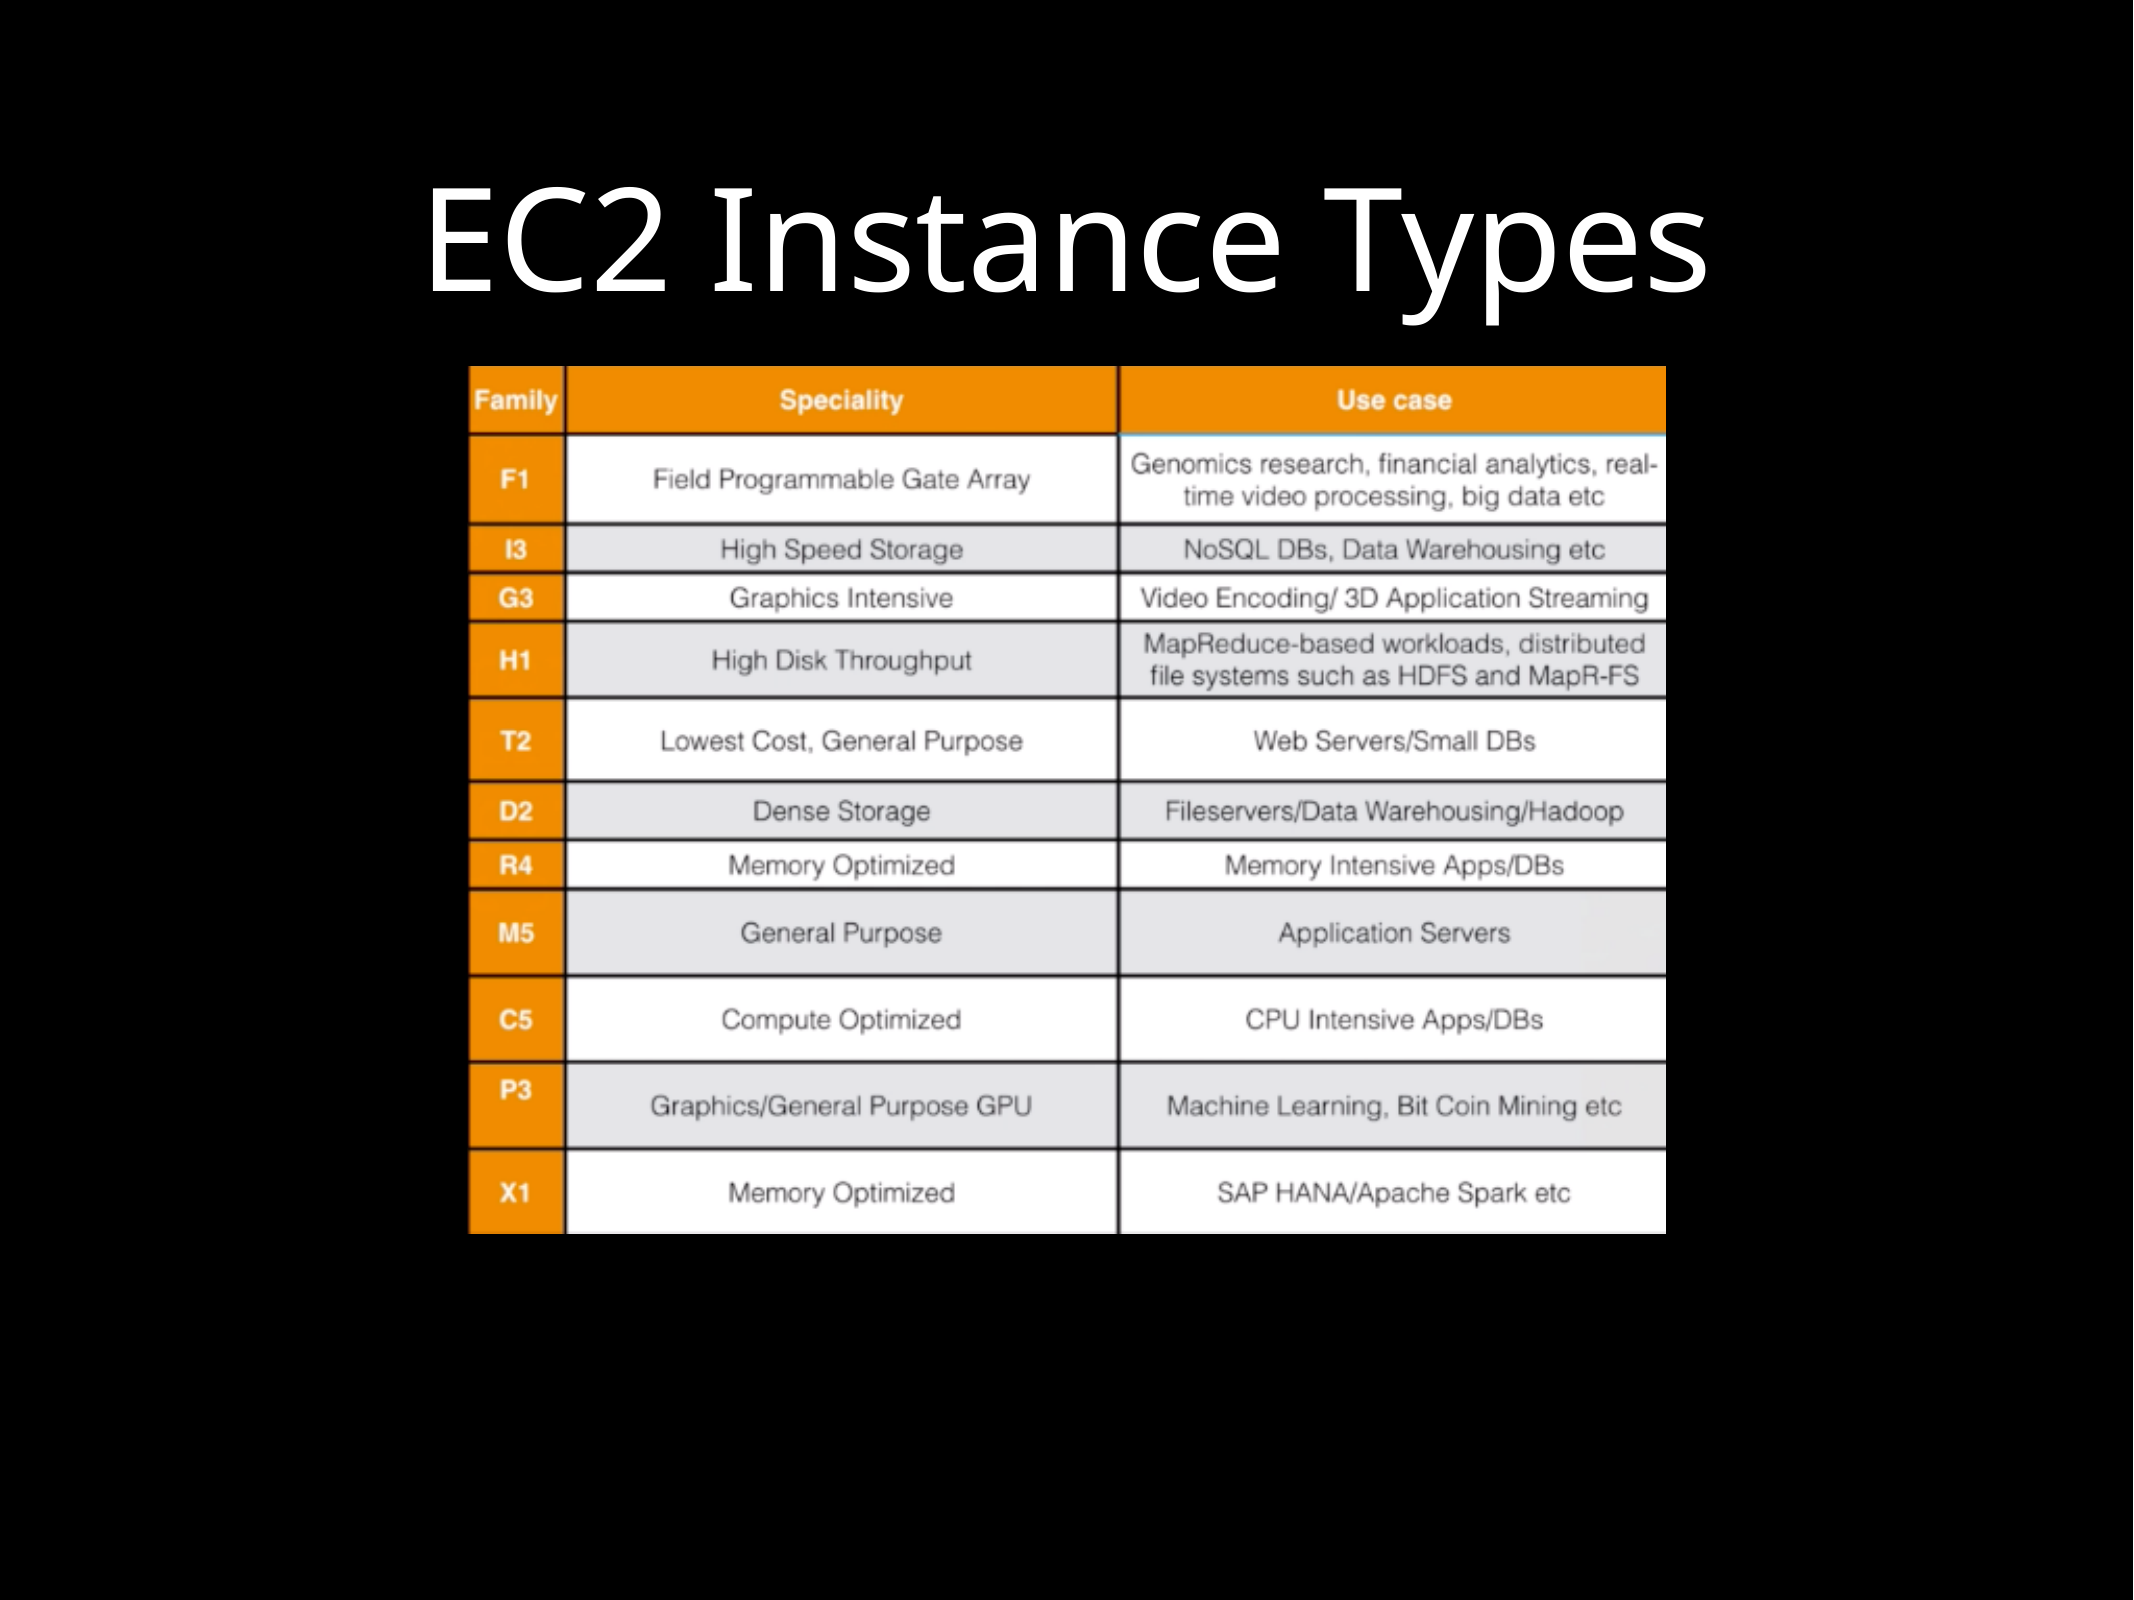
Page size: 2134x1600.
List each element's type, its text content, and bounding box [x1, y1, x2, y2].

title EC2 Instance Types [207, 0, 1926, 330]
picture [467, 366, 1666, 1234]
